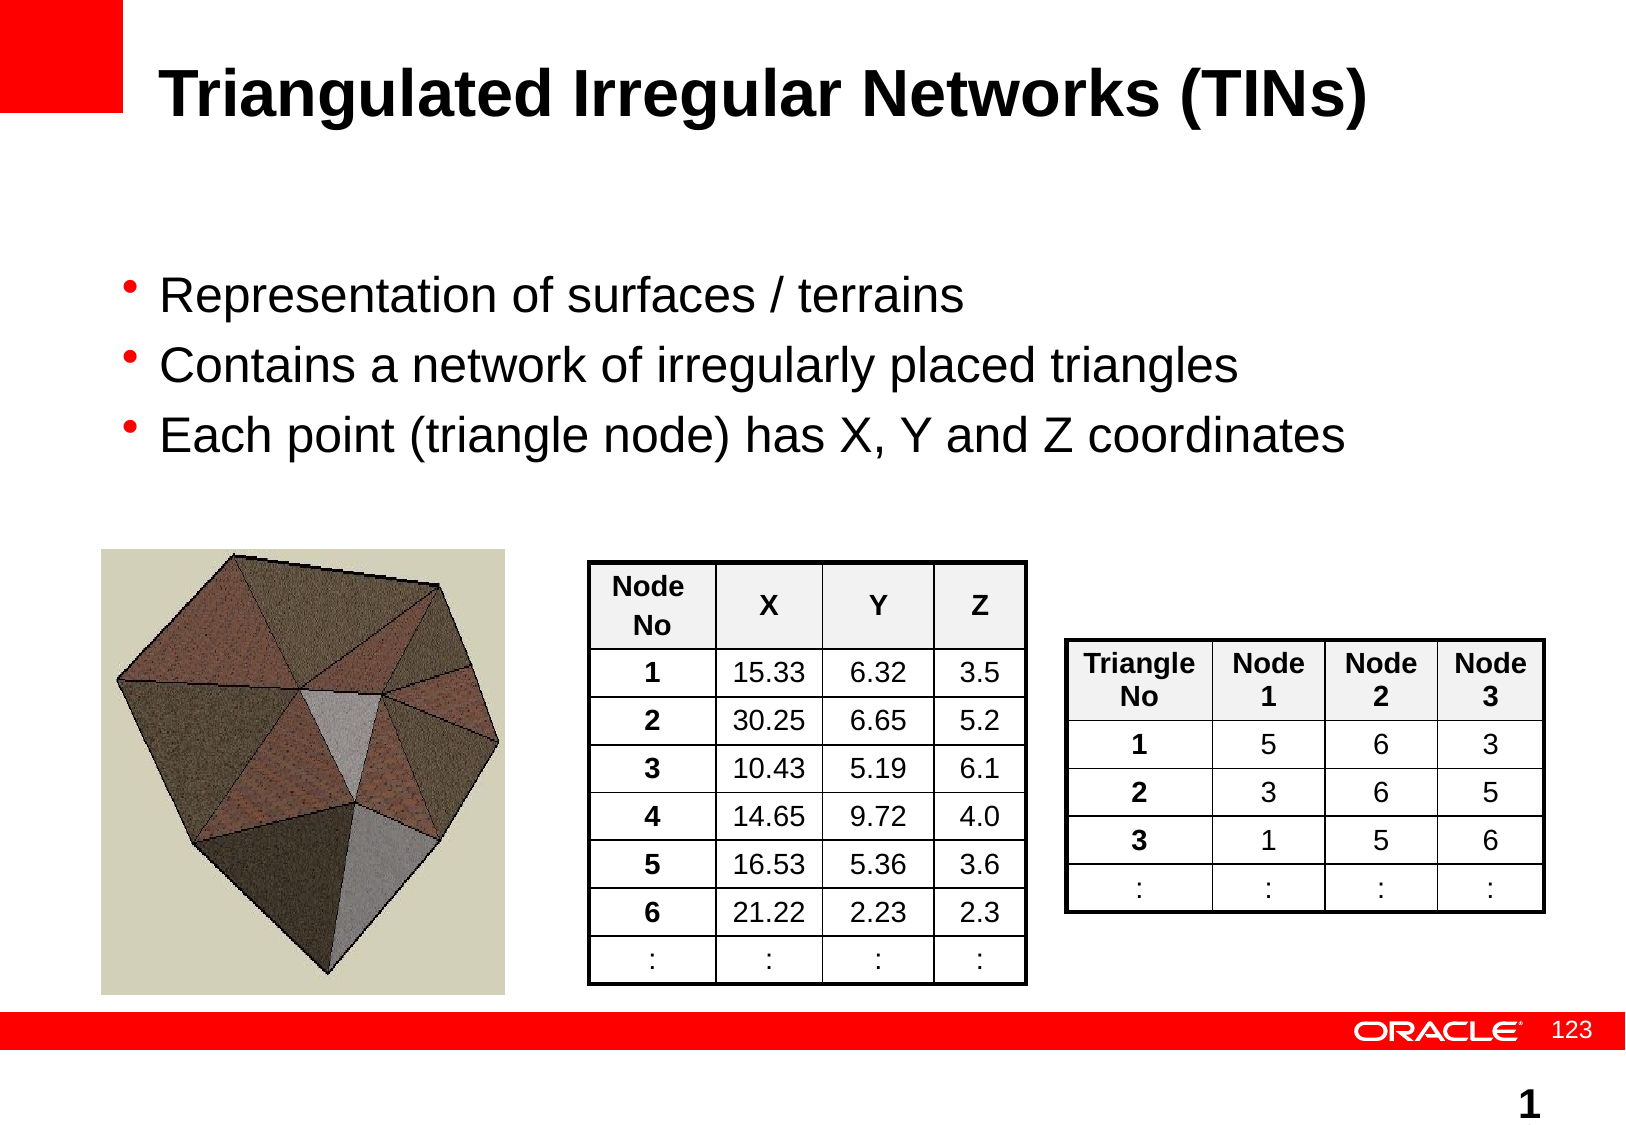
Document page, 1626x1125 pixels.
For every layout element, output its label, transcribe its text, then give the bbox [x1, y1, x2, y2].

title Triangulated Irregular Networks (TINs) [157, 49, 1506, 205]
slide_number 123 [1503, 1075, 1555, 1106]
table_cell 3 [1213, 769, 1324, 815]
table_cell 2 [591, 698, 715, 744]
table_cell 6.1 [935, 746, 1024, 792]
table_cell : [1438, 865, 1542, 910]
table_header Triangle No [1069, 642, 1212, 720]
table_cell 2.23 [823, 889, 933, 935]
table_cell 15.33 [717, 650, 822, 696]
table_cell : [1069, 865, 1212, 910]
table_cell 6 [1438, 817, 1542, 863]
table_cell 4 [591, 793, 715, 839]
table_cell 4.0 [935, 793, 1024, 839]
table_cell 6 [591, 889, 715, 935]
table_cell 5 [1326, 817, 1437, 863]
table_cell 10.43 [717, 746, 822, 792]
table_cell 6.32 [823, 650, 933, 696]
table_cell 5.2 [935, 698, 1024, 744]
table_cell 30.25 [717, 698, 822, 744]
table_cell : [823, 937, 933, 982]
picture [101, 549, 505, 996]
table_cell 2.3 [935, 889, 1024, 935]
list Representation of surfaces / terrains Contains a network of irregularly placed triangles Each point (triangle node) has X, Y and Z coordinates [121, 262, 1462, 976]
table_cell 5.36 [823, 841, 933, 887]
table_cell : [1326, 865, 1437, 910]
table_cell 2 [1069, 769, 1212, 815]
table_cell 3 [1069, 817, 1212, 863]
table_cell 21.22 [717, 889, 822, 935]
picture [0, 1012, 1625, 1050]
table_header Y [823, 565, 933, 648]
table_cell : [591, 937, 715, 982]
table_header Z [935, 565, 1024, 648]
table_cell 5.19 [823, 746, 933, 792]
table_cell 1 [1069, 721, 1212, 768]
table_header Node 1 [1213, 642, 1324, 720]
table_cell 14.65 [717, 793, 822, 839]
table_cell 1 [1213, 817, 1324, 863]
table_header X [717, 565, 822, 648]
table_cell 3 [1438, 721, 1542, 768]
table_header Node 3 [1438, 642, 1542, 720]
table_cell 5 [1438, 769, 1542, 815]
table_cell 3 [591, 746, 715, 792]
table_cell 5 [1213, 721, 1324, 768]
table_header Node 2 [1326, 642, 1437, 720]
table_cell 9.72 [823, 793, 933, 839]
table_cell 6 [1326, 769, 1437, 815]
table_cell 1 [591, 650, 715, 696]
table_header Node No [591, 565, 715, 648]
table_cell 6.65 [823, 698, 933, 744]
table_cell : [717, 937, 822, 982]
picture [0, 0, 123, 113]
table_cell 3.5 [935, 650, 1024, 696]
table_cell : [1213, 865, 1324, 910]
table_cell : [935, 937, 1024, 982]
table_cell 16.53 [717, 841, 822, 887]
table_cell 6 [1326, 721, 1437, 768]
table_cell 3.6 [935, 841, 1024, 887]
table_cell 5 [591, 841, 715, 887]
